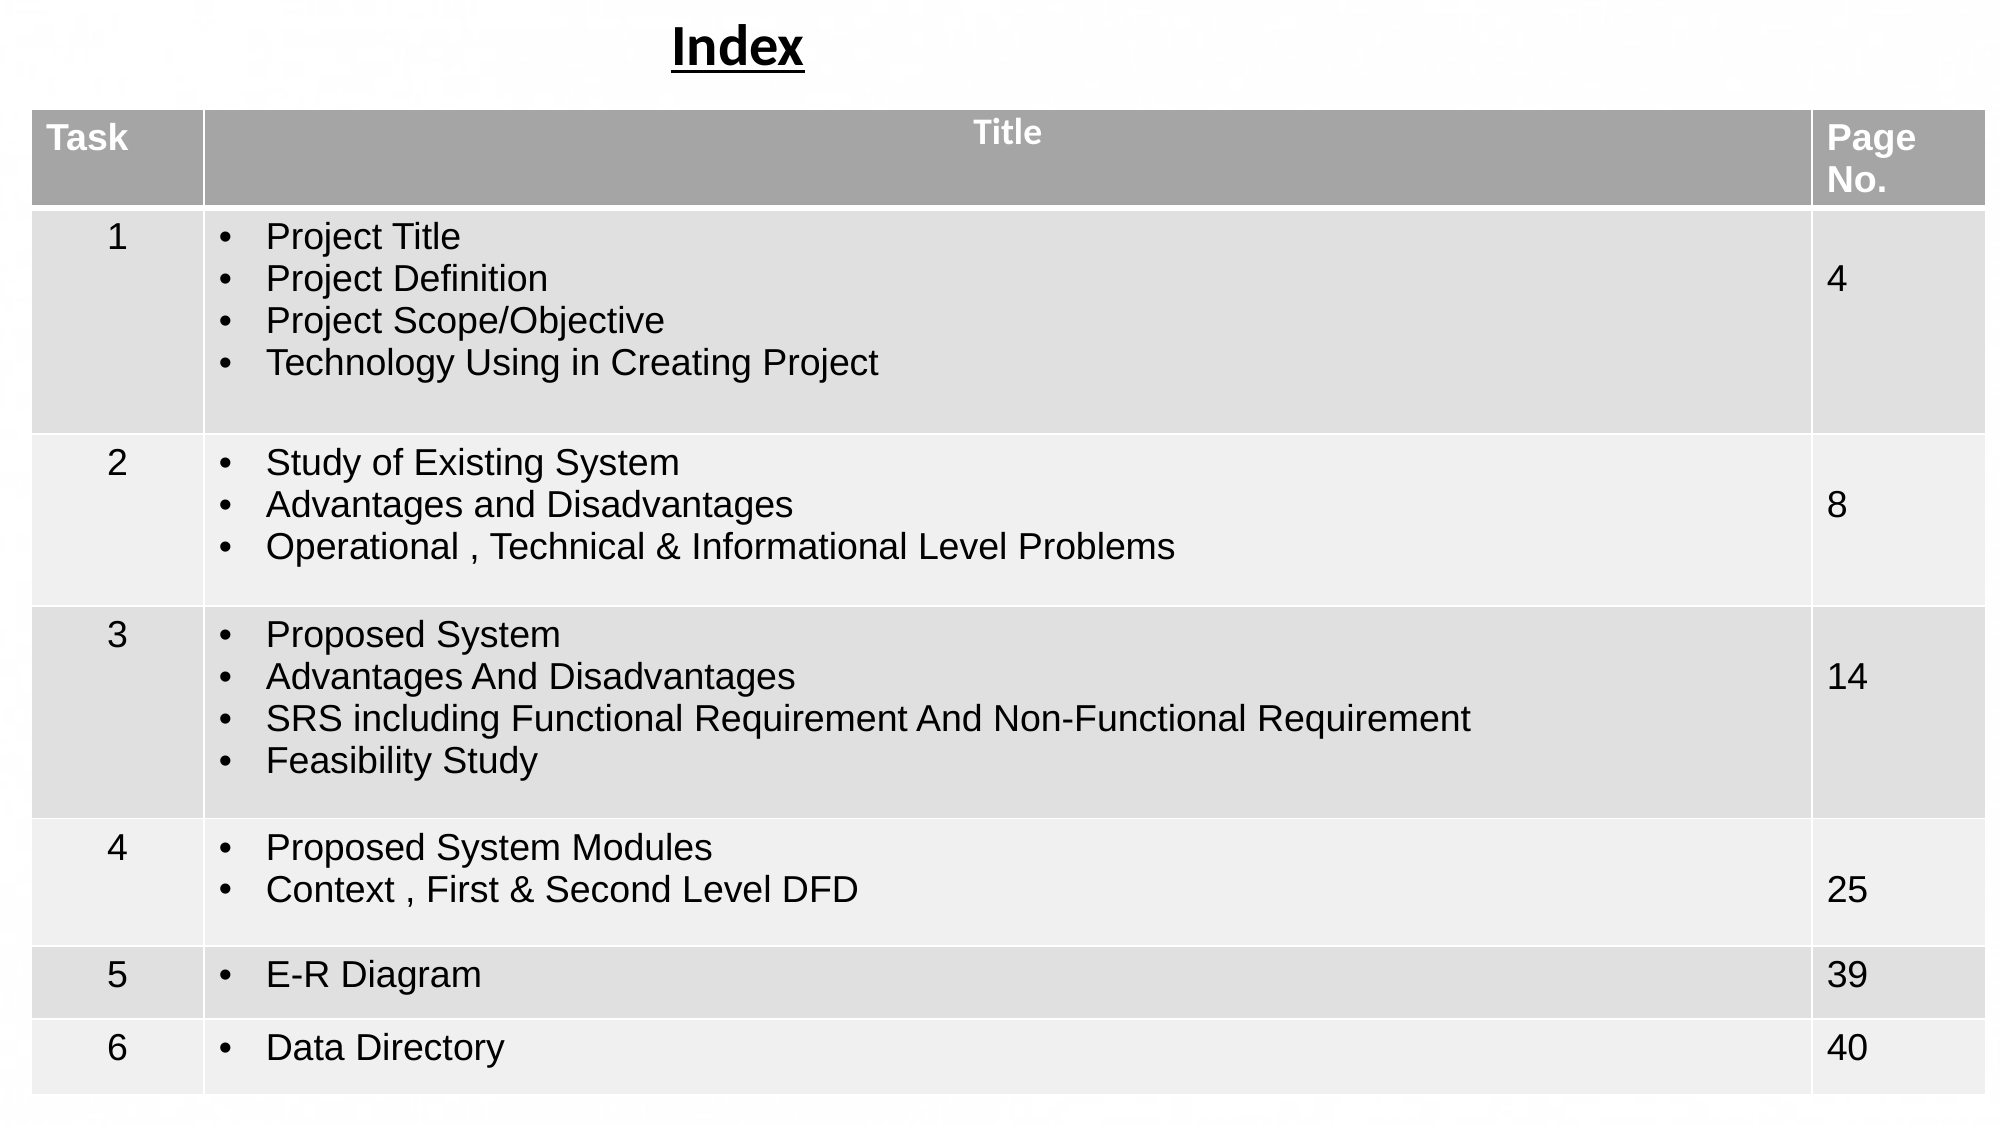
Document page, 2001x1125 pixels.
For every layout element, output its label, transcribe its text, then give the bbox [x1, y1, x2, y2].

table_cell Proposed System Modules Context , First & Second Level DFD [205, 819, 1811, 945]
table_cell 39 [1813, 947, 1985, 1018]
table_cell Project Title Project Definition Project Scope/Objective Technology Using in Creating Project [205, 211, 1811, 433]
table_cell 2 [32, 435, 203, 605]
text_box Index [656, 0, 822, 86]
table_cell 1 [32, 211, 203, 433]
table_header Title [205, 110, 1811, 205]
table_cell 8 [1813, 435, 1985, 605]
table_cell 3 [32, 607, 203, 818]
table_cell 4 [32, 819, 203, 945]
table_header Page No. [1813, 110, 1985, 205]
table_cell 40 [1813, 1020, 1985, 1094]
table_cell E-R Diagram [205, 947, 1811, 1018]
table_cell 25 [1813, 819, 1985, 945]
table_cell 5 [32, 947, 203, 1018]
table_cell Study of Existing System Advantages and Disadvantages Operational , Technical & Informational Level Problems [205, 435, 1811, 605]
table_cell 6 [32, 1020, 203, 1094]
table_header Task [32, 110, 203, 205]
table_cell 4 [1813, 211, 1985, 433]
table_cell Proposed System Advantages And Disadvantages SRS including Functional Requirement And Non-Functional Requirement Feasibility Study [205, 607, 1811, 818]
table_cell Data Directory [205, 1020, 1811, 1094]
table_cell 14 [1813, 607, 1985, 818]
